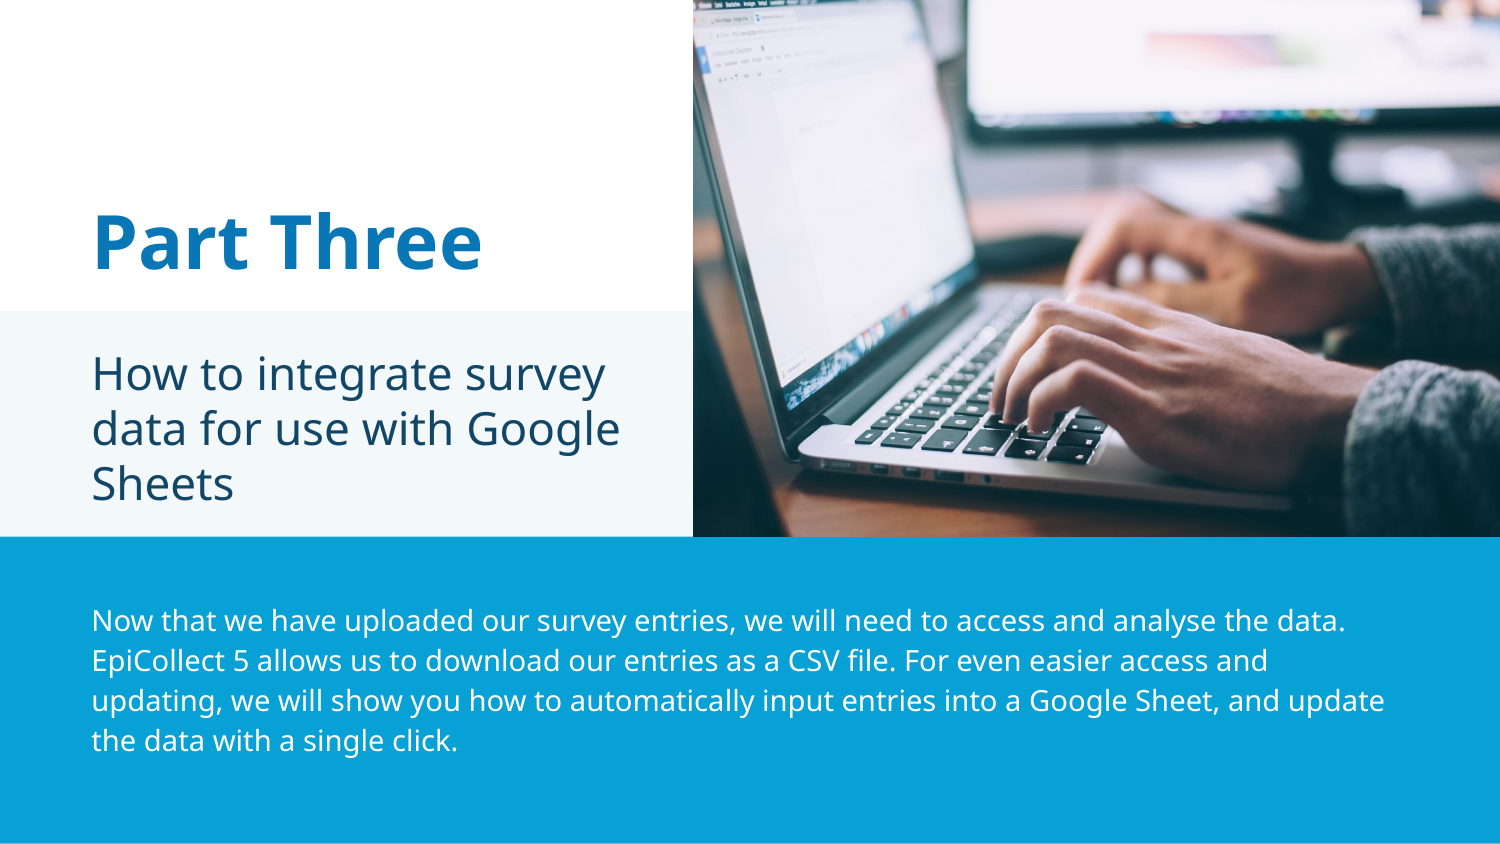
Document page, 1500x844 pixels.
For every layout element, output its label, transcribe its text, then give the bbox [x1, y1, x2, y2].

text_box [0, 536, 1500, 844]
text_box Now that we have uploaded our survey entries, we will need to access and analyse the data. EpiCollect 5 allows us to download our entries as a CSV file. For even easier access and updating, we will show you how to automatically input entries into a Google Sheet, and update the data with a single click. [76, 581, 1407, 844]
text_box [0, 310, 688, 536]
text_box How to integrate survey data for use with Google Sheets [76, 329, 664, 477]
text_box Part Three [76, 166, 688, 306]
picture [693, 0, 1500, 536]
